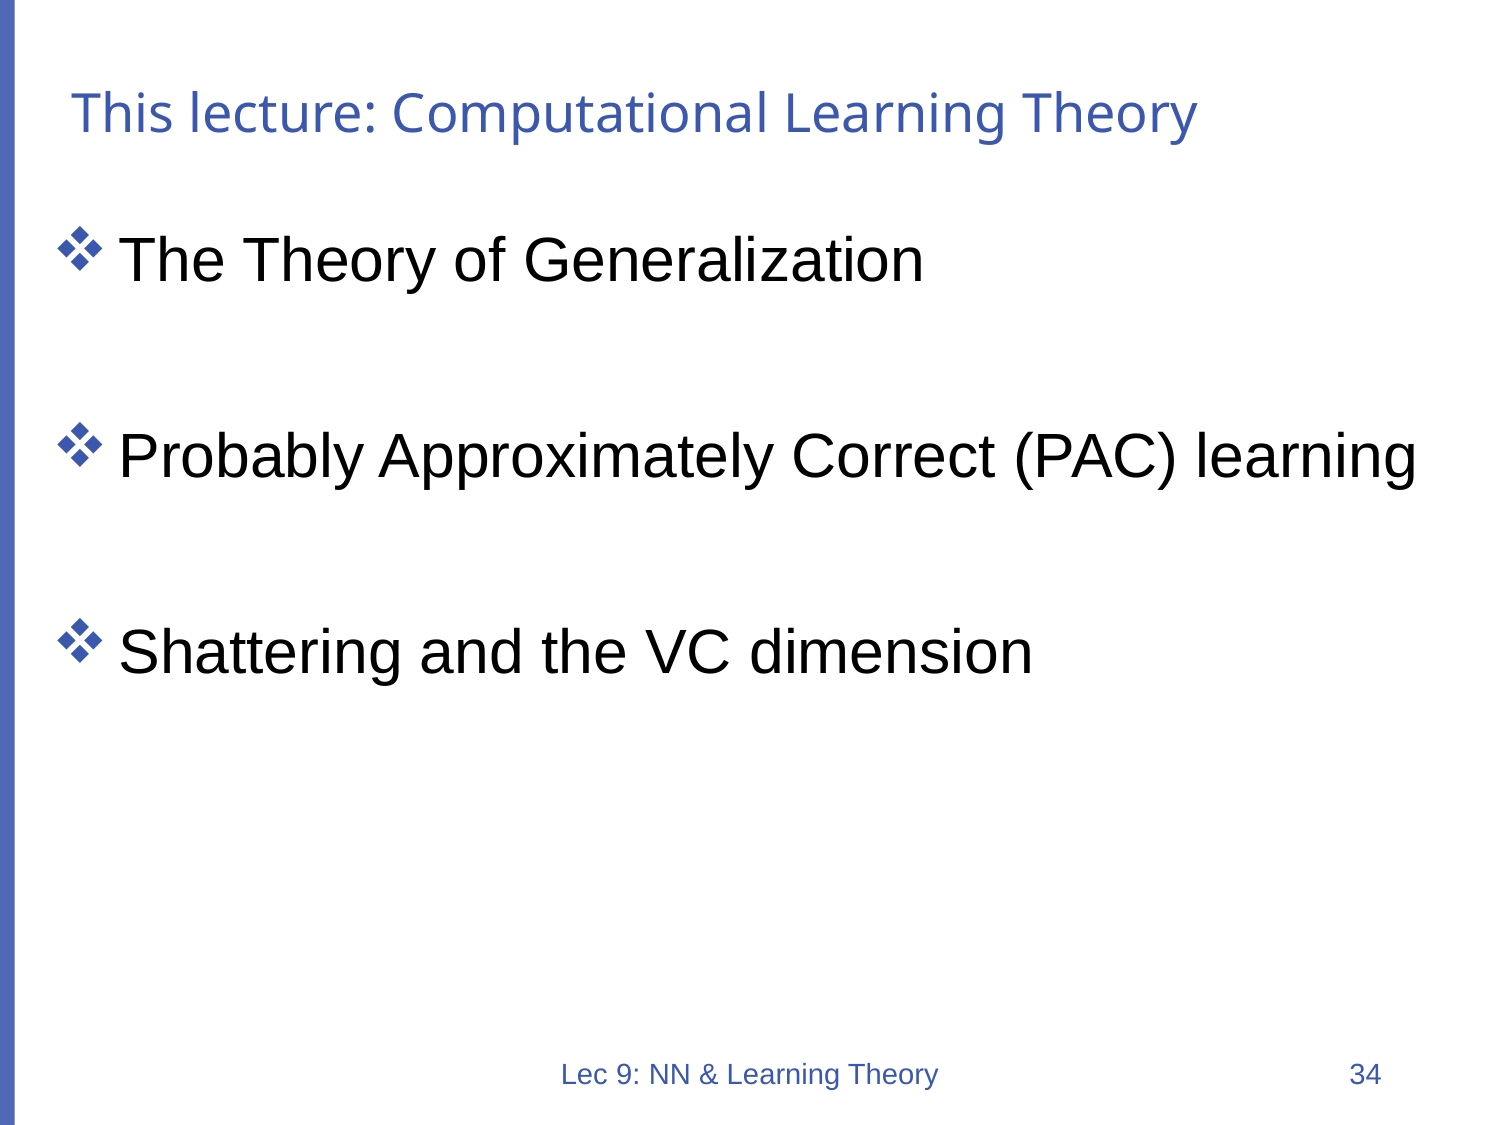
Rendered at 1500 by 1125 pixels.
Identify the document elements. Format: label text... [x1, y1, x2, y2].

title This lecture: Computational Learning Theory [56, 59, 1463, 171]
slide_number 34 [1059, 1042, 1397, 1103]
list The Theory of Generalization Probably Approximately Correct (PAC) learning Shattering and the VC dimension [37, 204, 1482, 1009]
footer Lec 9: NN & Learning Theory [496, 1042, 1004, 1103]
